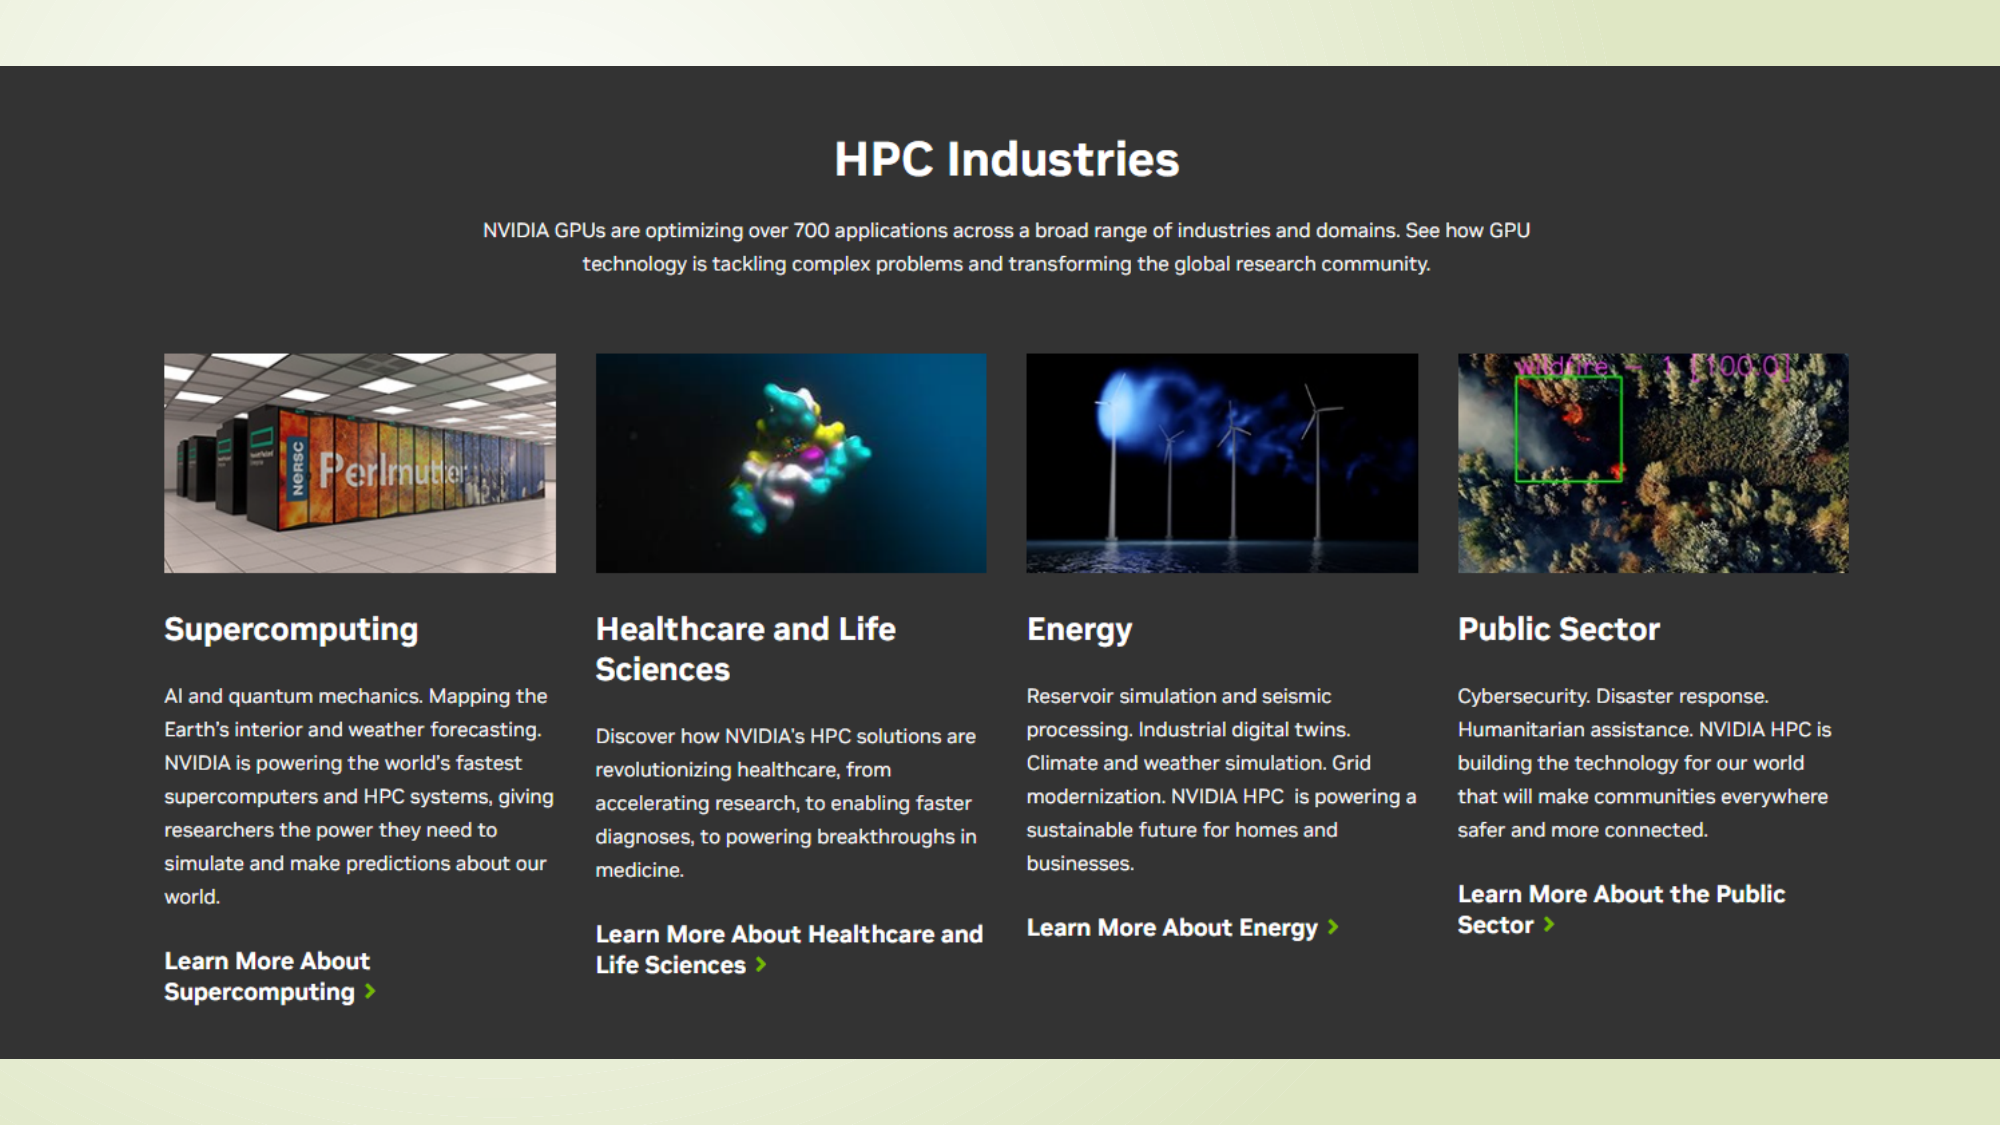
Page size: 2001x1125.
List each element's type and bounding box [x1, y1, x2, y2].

picture [0, 66, 2000, 1059]
